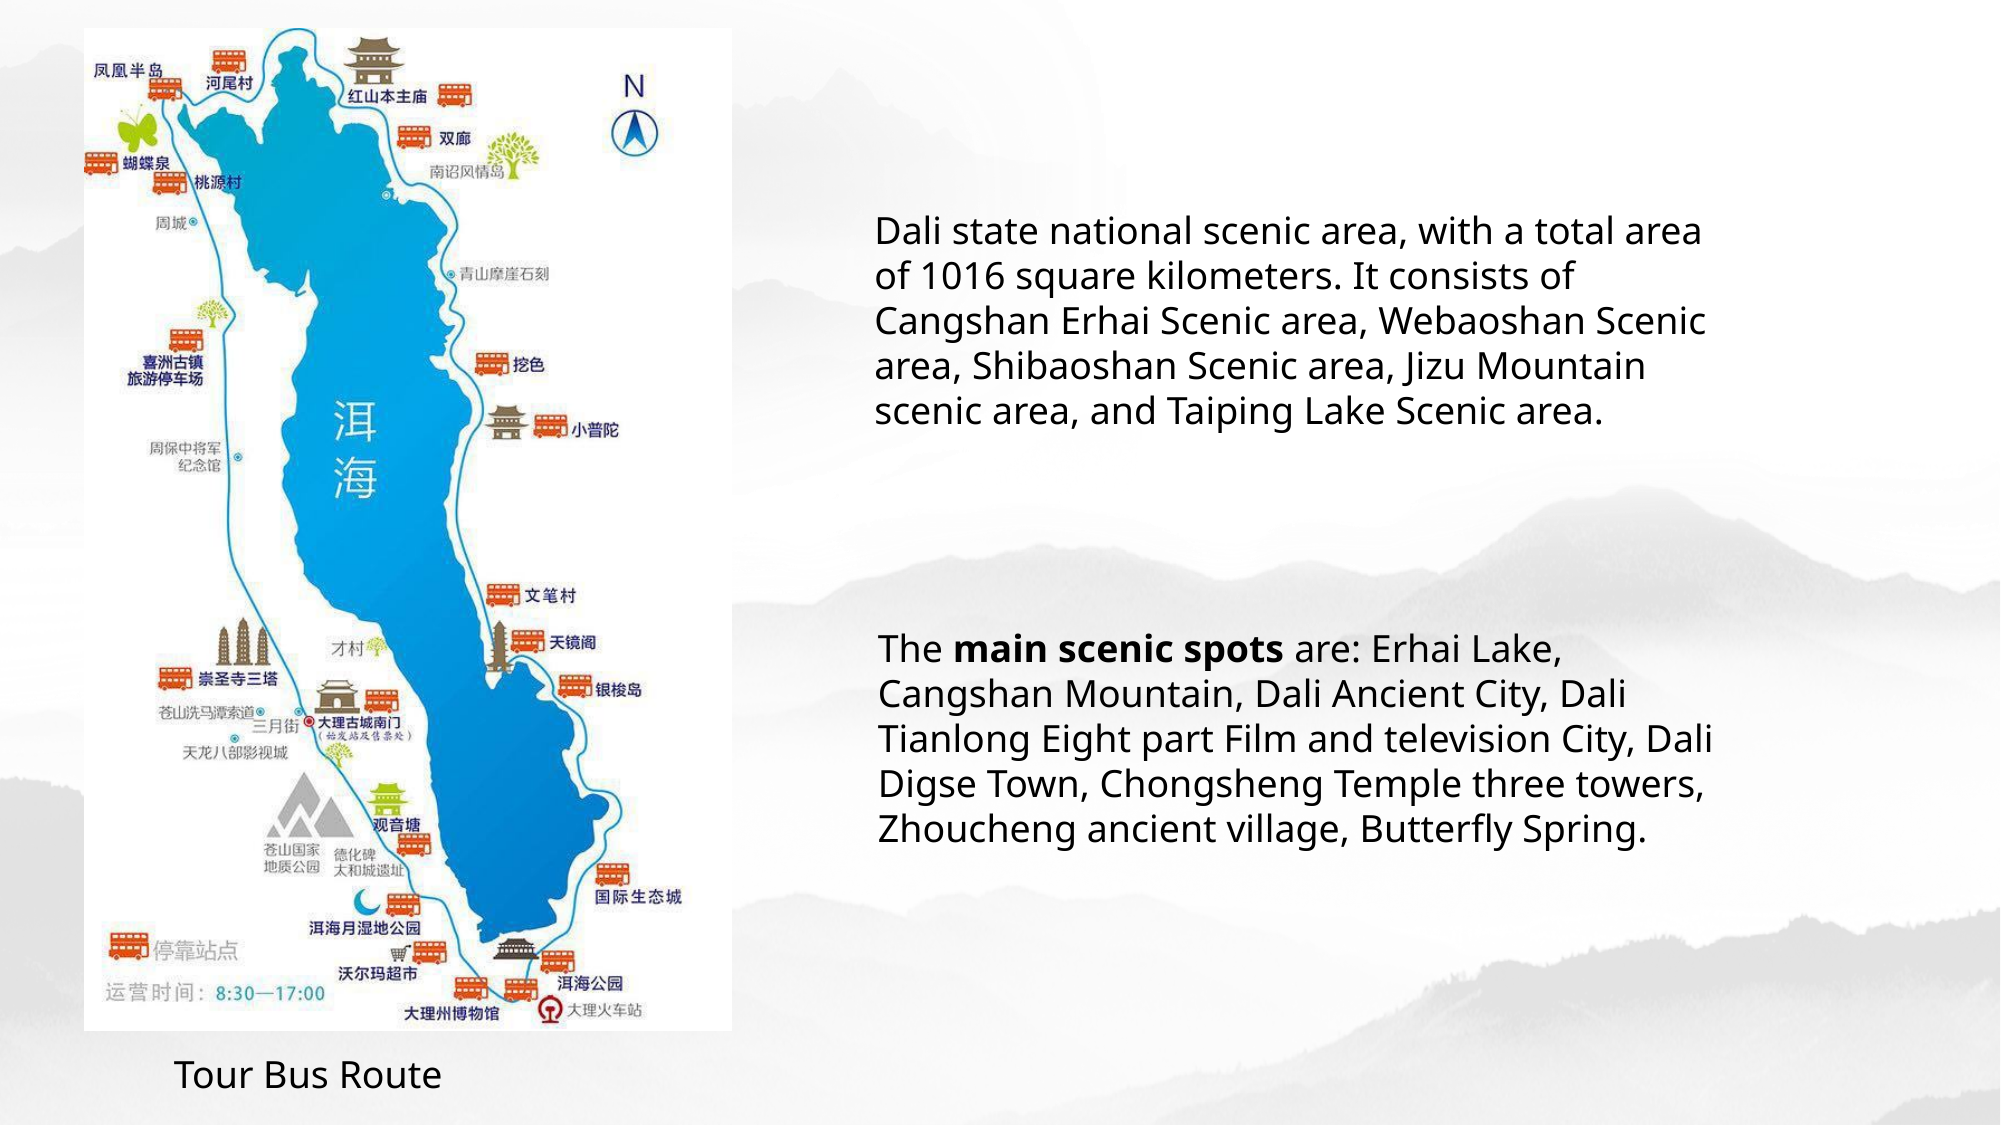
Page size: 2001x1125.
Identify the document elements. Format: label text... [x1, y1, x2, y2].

text_box The main scenic spots are: Erhai Lake, Cangshan Mountain, Dali Ancient City, Dali Tianlong Eight part Film and television City, Dali Digse Town, Chongsheng Temple three towers, Zhoucheng ancient village, Butterfly Spring. [863, 617, 1757, 857]
text_box Dali state national scenic area, with a total area of 1016 square kilometers. It consists of Cangshan Erhai Scenic area, Webaoshan Scenic area, Shibaoshan Scenic area, Jizu Mountain scenic area, and Taiping Lake Scenic area. [859, 199, 1757, 440]
text_box Tour Bus Route [159, 1043, 621, 1103]
picture [0, 0, 2001, 1125]
